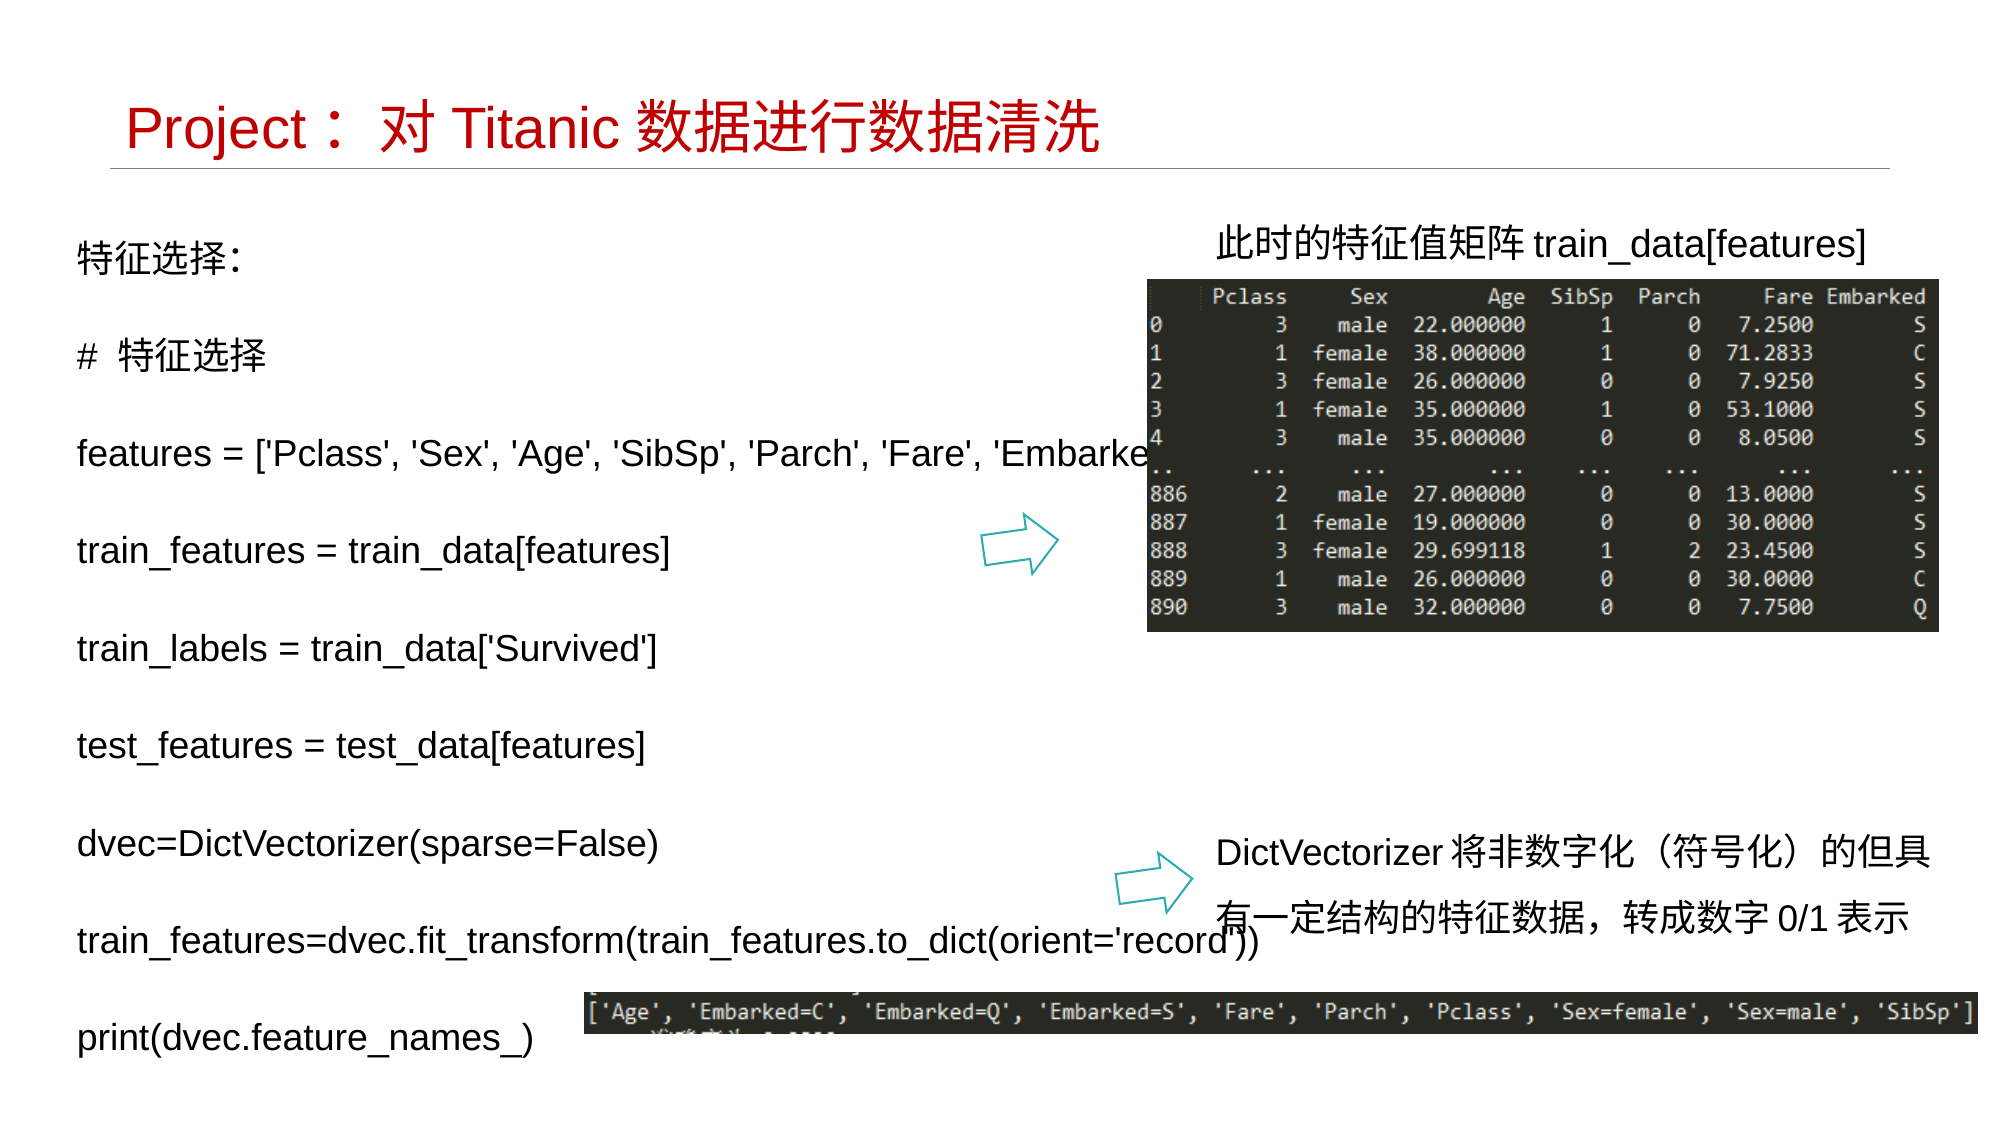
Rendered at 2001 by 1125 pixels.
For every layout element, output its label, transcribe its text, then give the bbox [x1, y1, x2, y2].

text_box 特征选择： # 特征选择 features = ['Pclass', 'Sex', 'Age', 'SibSp', 'Parch', 'Fare', 'Embarked'] train_features = train_data[features] train_labels = train_data['Survived'] test_features = test_data[features] dvec=DictVectorizer(sparse=False) train_features=dvec.fit_transform(train_features.to_dict(orient='record')) print(dvec.feature_names_) [69, 195, 1797, 1088]
text_box [1115, 852, 1193, 913]
title Project：对Titanic数据进行数据清洗 [109, 0, 1890, 169]
text_box [981, 514, 1058, 574]
text_box DictVectorizer将非数字化（符号化）的但具有一定结构的特征数据，转成数字0/1表示 [1208, 798, 1940, 950]
text_box 此时的特征值矩阵train_data[features] [1208, 187, 1888, 279]
picture [1147, 279, 1939, 632]
picture [584, 992, 1979, 1034]
